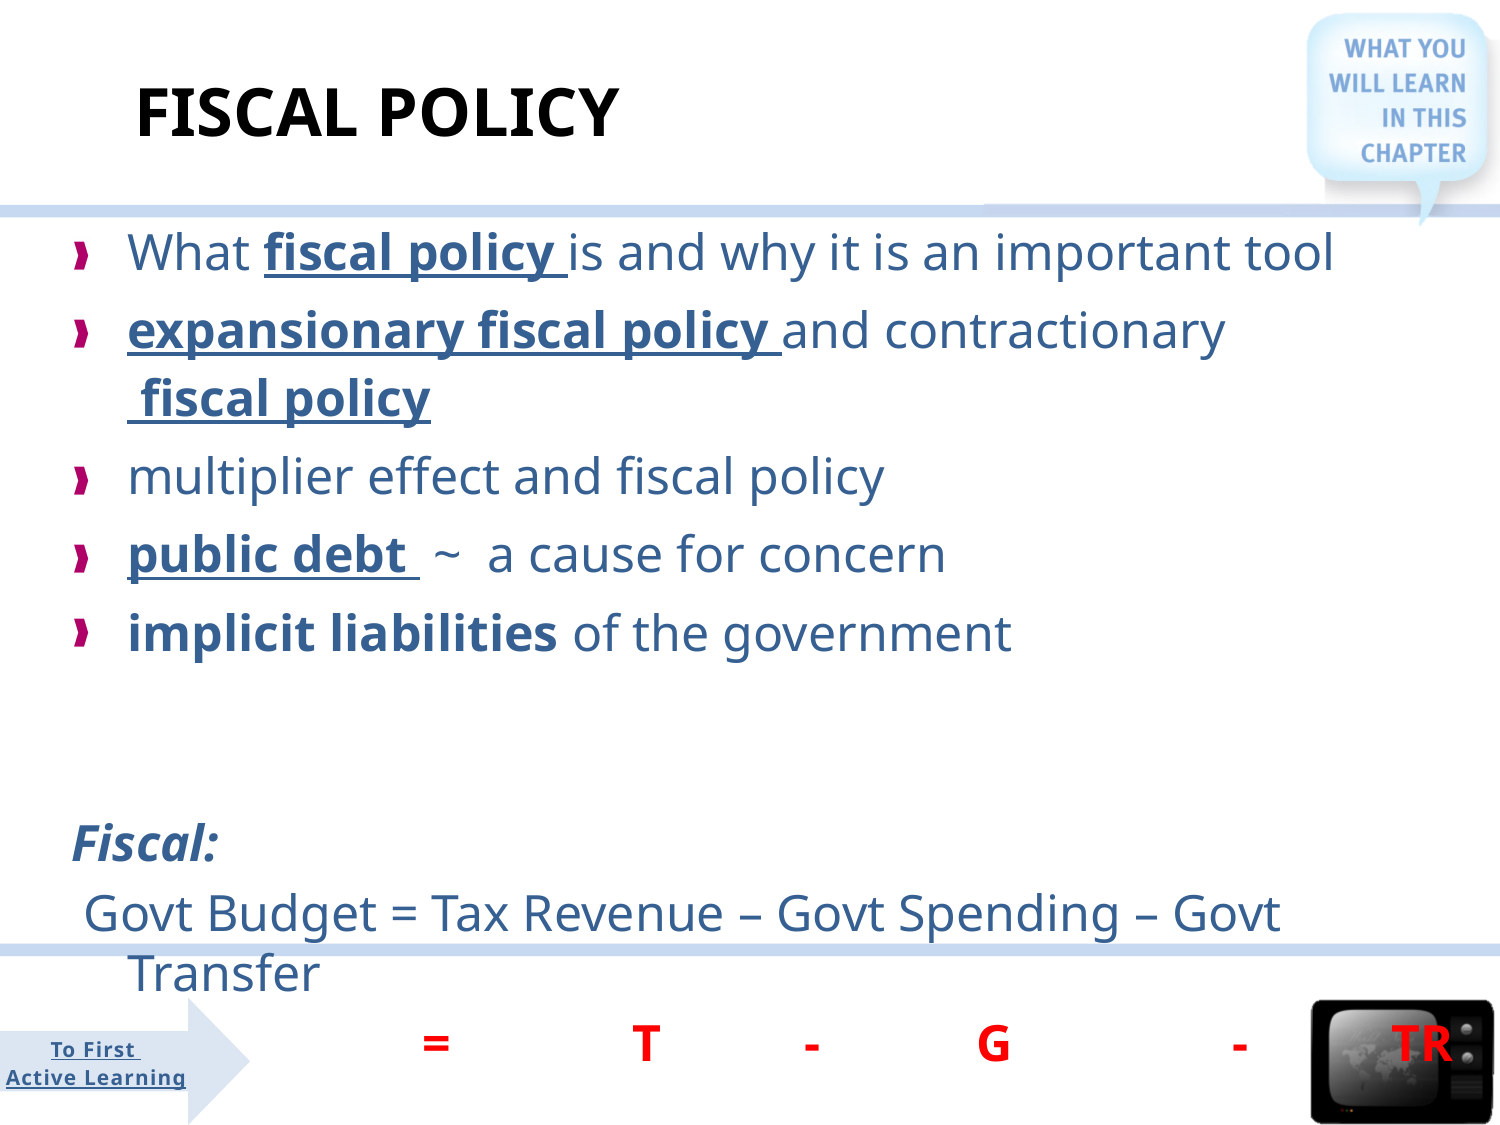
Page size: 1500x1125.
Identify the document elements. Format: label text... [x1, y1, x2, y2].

picture [70, 539, 91, 575]
picture [70, 314, 91, 350]
picture [70, 461, 91, 497]
list What fiscal policy is and why it is an important tool expansionary fiscal policy and contractionary fiscal policy multiplier effect and fiscal policy public debt ~ a cause for concern implicit liabilities of the government Fiscal: Govt Budget = Tax Revenue – Govt Spending – Govt Transfer = T - G - TR [0, 212, 1500, 955]
picture [1308, 988, 1496, 1125]
text_box To First Active Learning [0, 1029, 201, 1101]
picture [70, 236, 91, 272]
text_box FISCAL POLICY [119, 62, 636, 158]
picture [70, 613, 91, 649]
picture [962, 8, 1500, 212]
